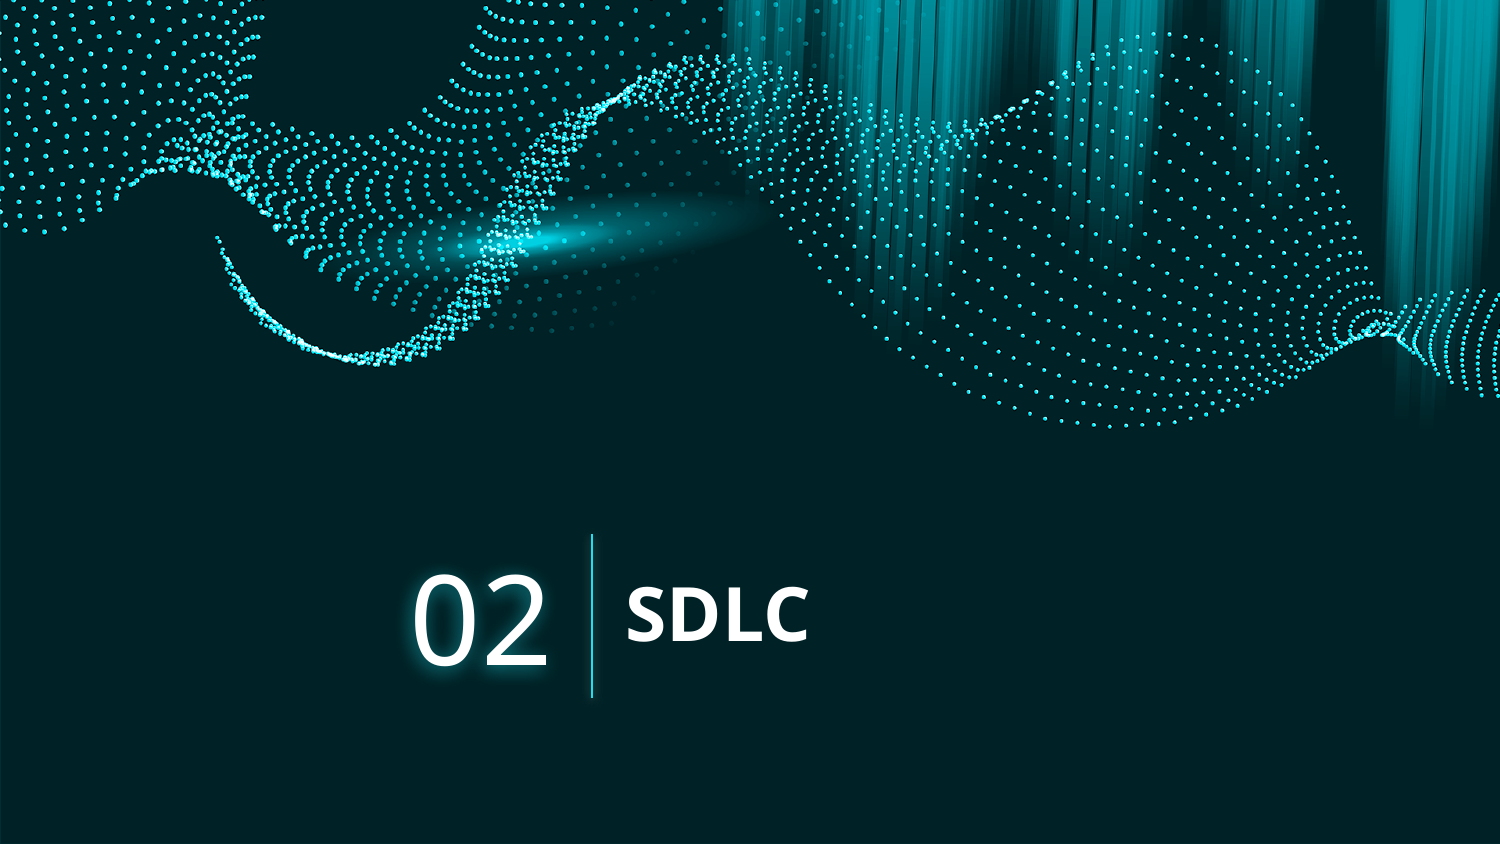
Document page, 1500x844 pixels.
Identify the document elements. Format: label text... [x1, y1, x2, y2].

title 02 [171, 539, 568, 693]
picture [0, 0, 1500, 844]
title SDLC [610, 396, 1500, 672]
